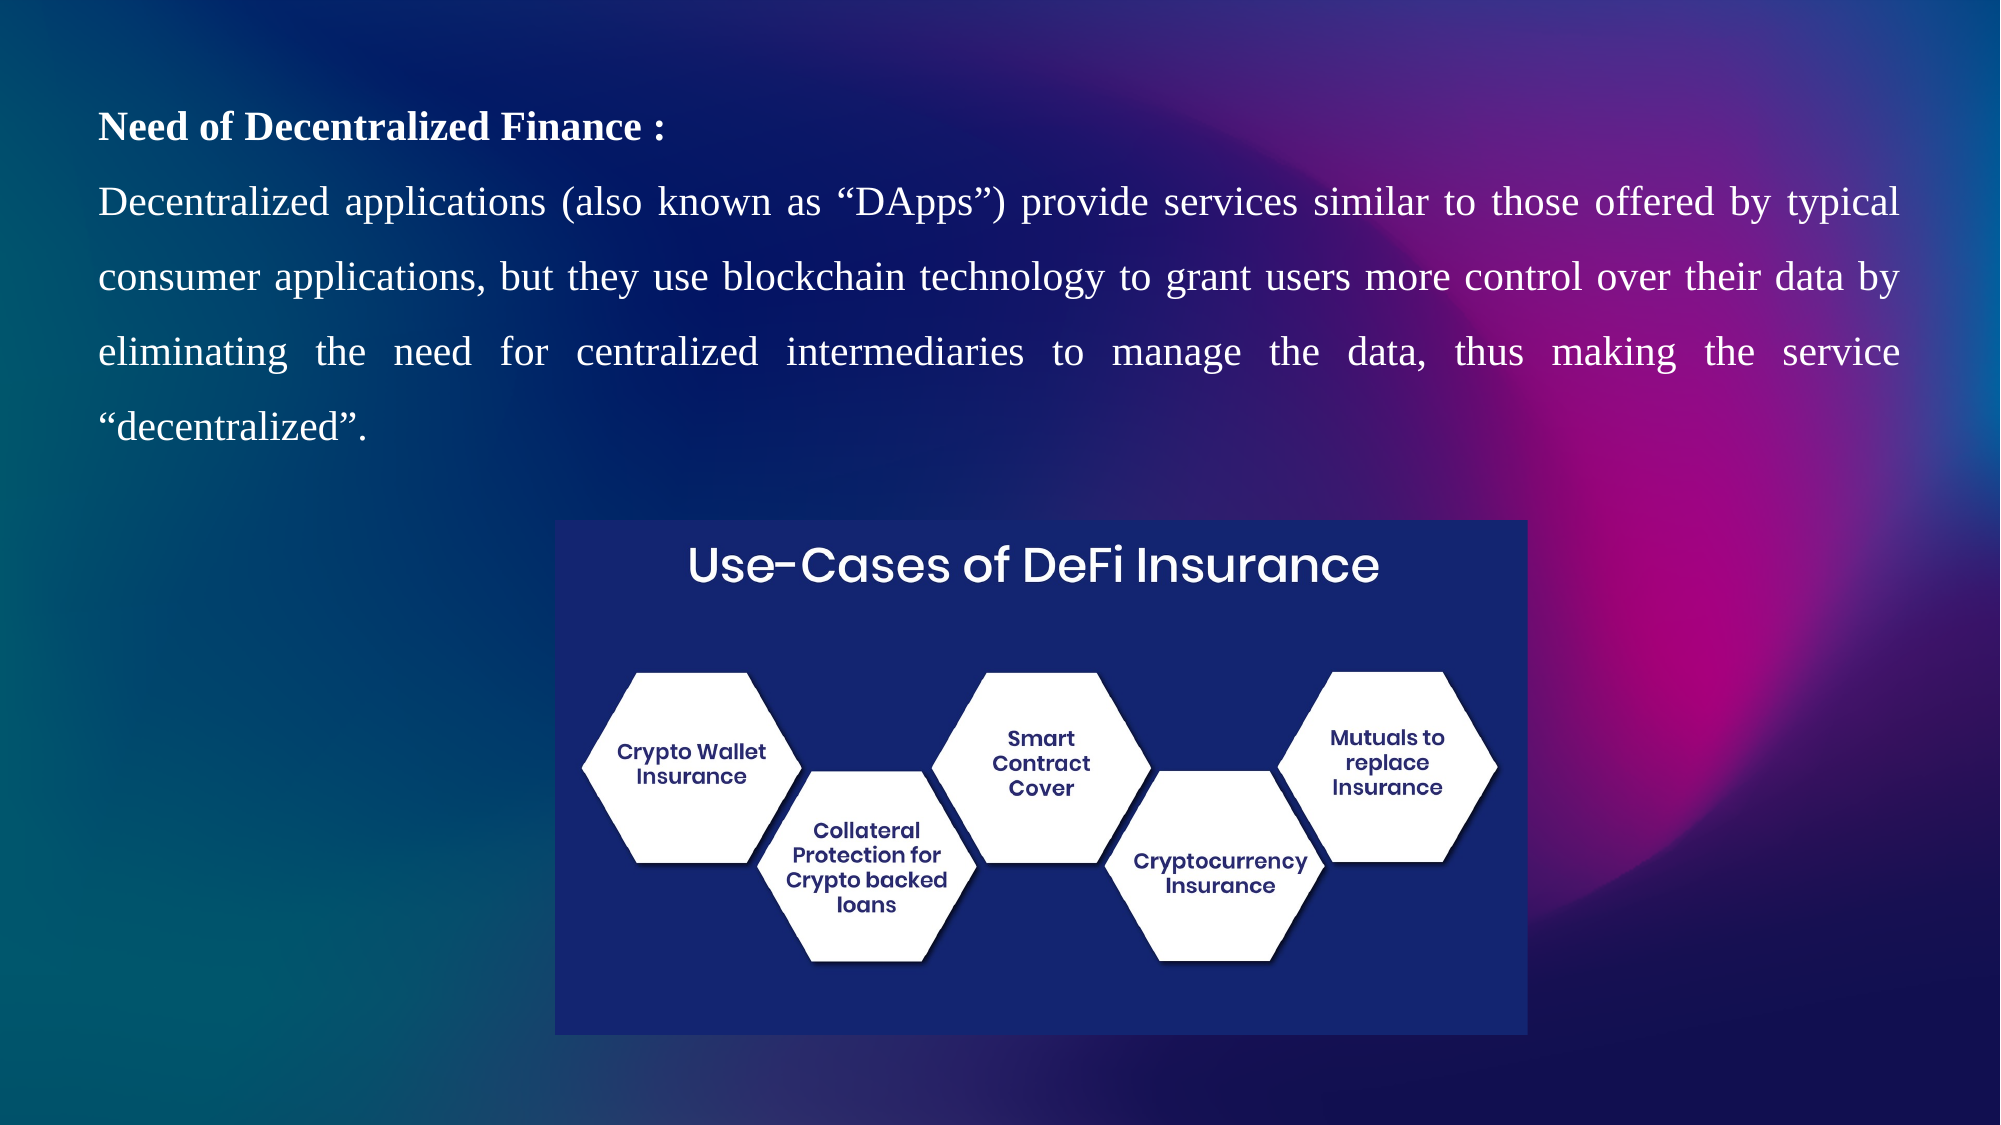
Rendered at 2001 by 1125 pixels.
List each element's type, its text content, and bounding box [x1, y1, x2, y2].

picture [0, 0, 2000, 1125]
text_box Need of Decentralized Finance : Decentralized applications (also known as “DApps”) provide services similar to those offered by typical consumer applications, but they use blockchain technology to grant users more control over their data by eliminating the need for centralized intermediaries to manage the data, thus making the service “decentralized”. [83, 66, 1917, 524]
